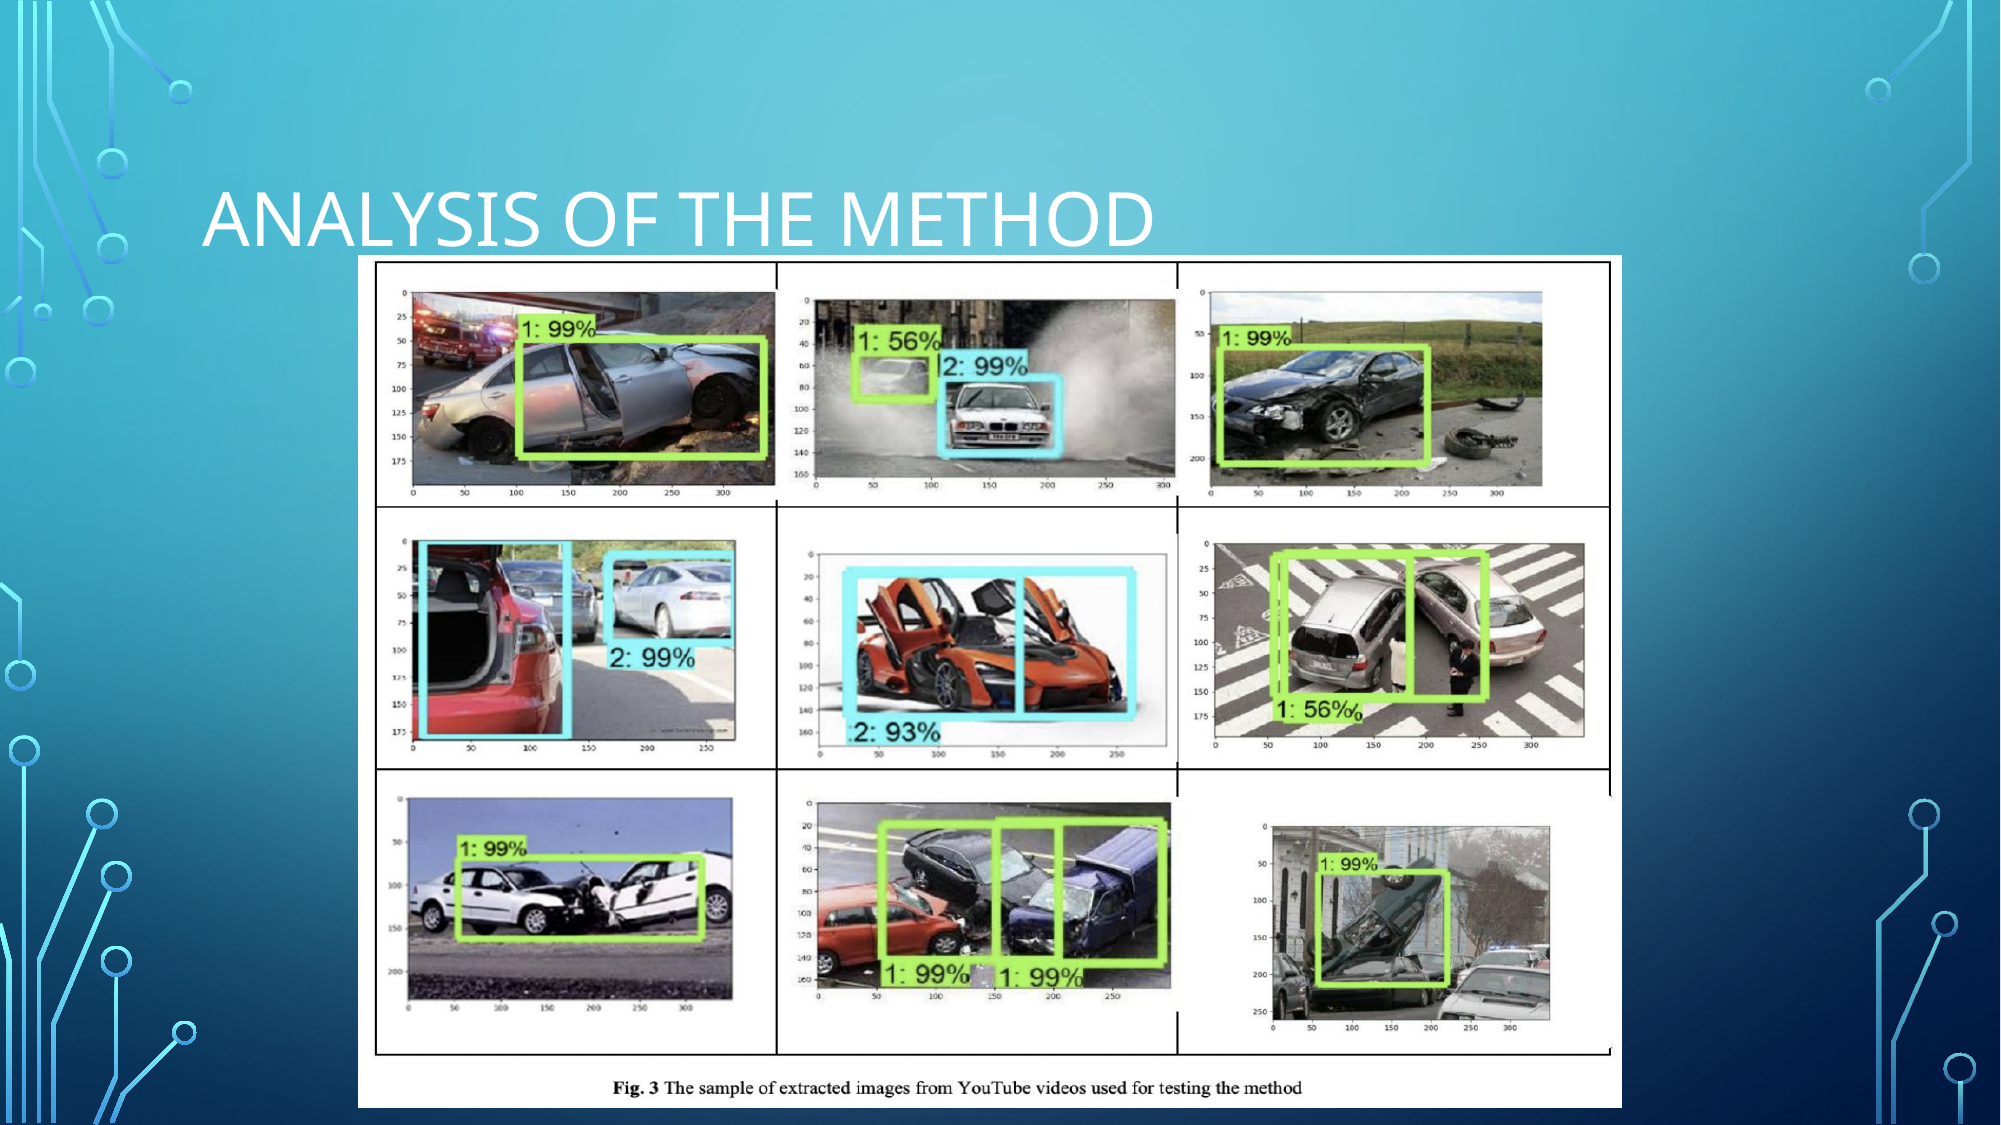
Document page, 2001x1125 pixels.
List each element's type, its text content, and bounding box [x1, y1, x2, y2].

title Analysis of the Method [187, 101, 1813, 344]
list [358, 255, 1623, 1108]
